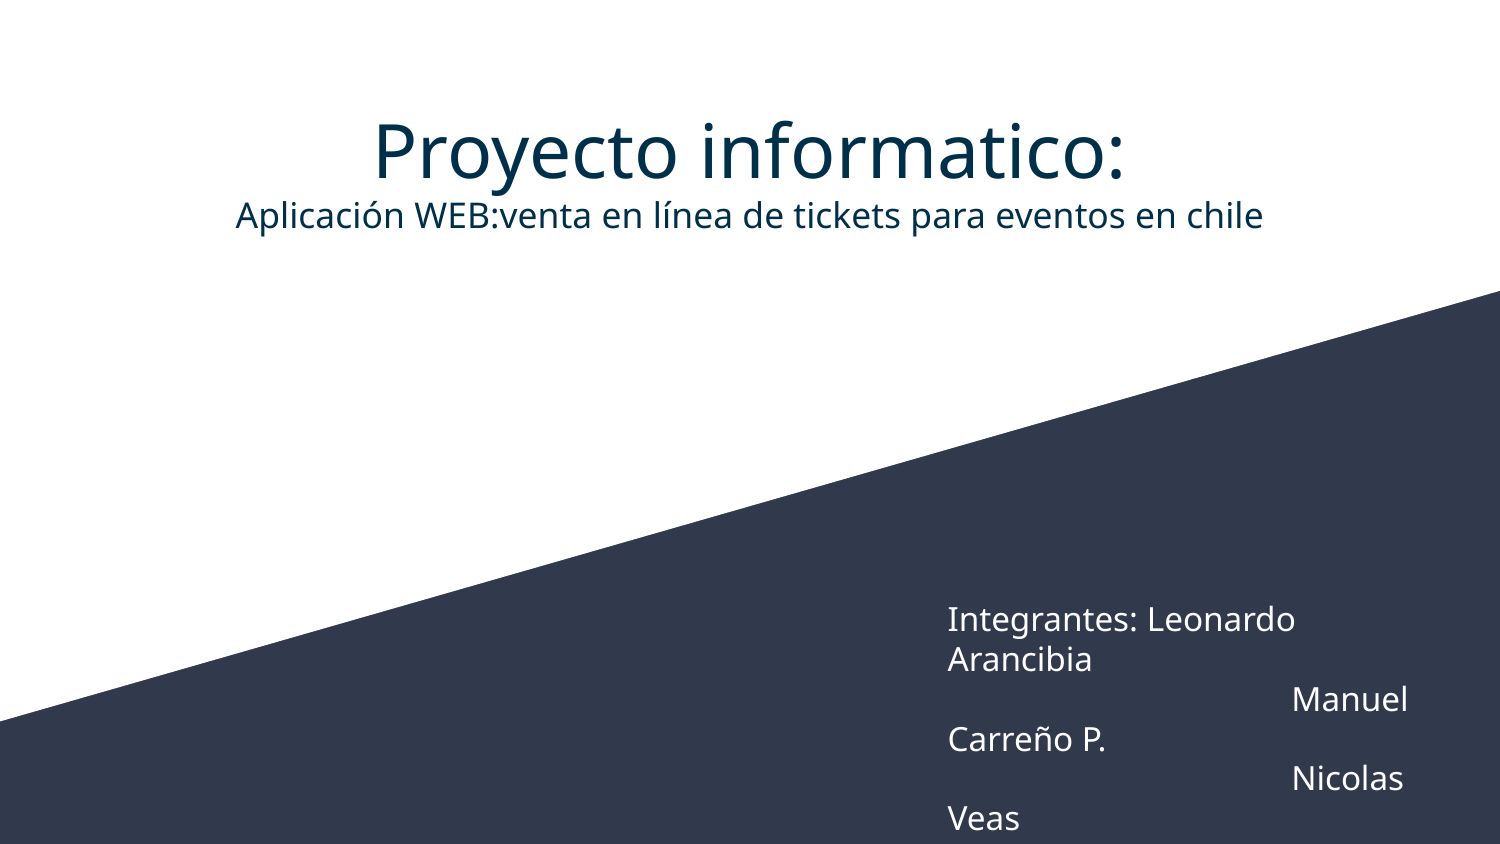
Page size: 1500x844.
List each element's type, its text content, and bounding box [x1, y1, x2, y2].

title Proyecto informatico: Aplicación WEB:venta en línea de tickets para eventos en chile [51, 88, 1449, 299]
subtitle Integrantes: Leonardo Arancibia Manuel Carreño P. Nicolas Veas [932, 582, 1464, 704]
